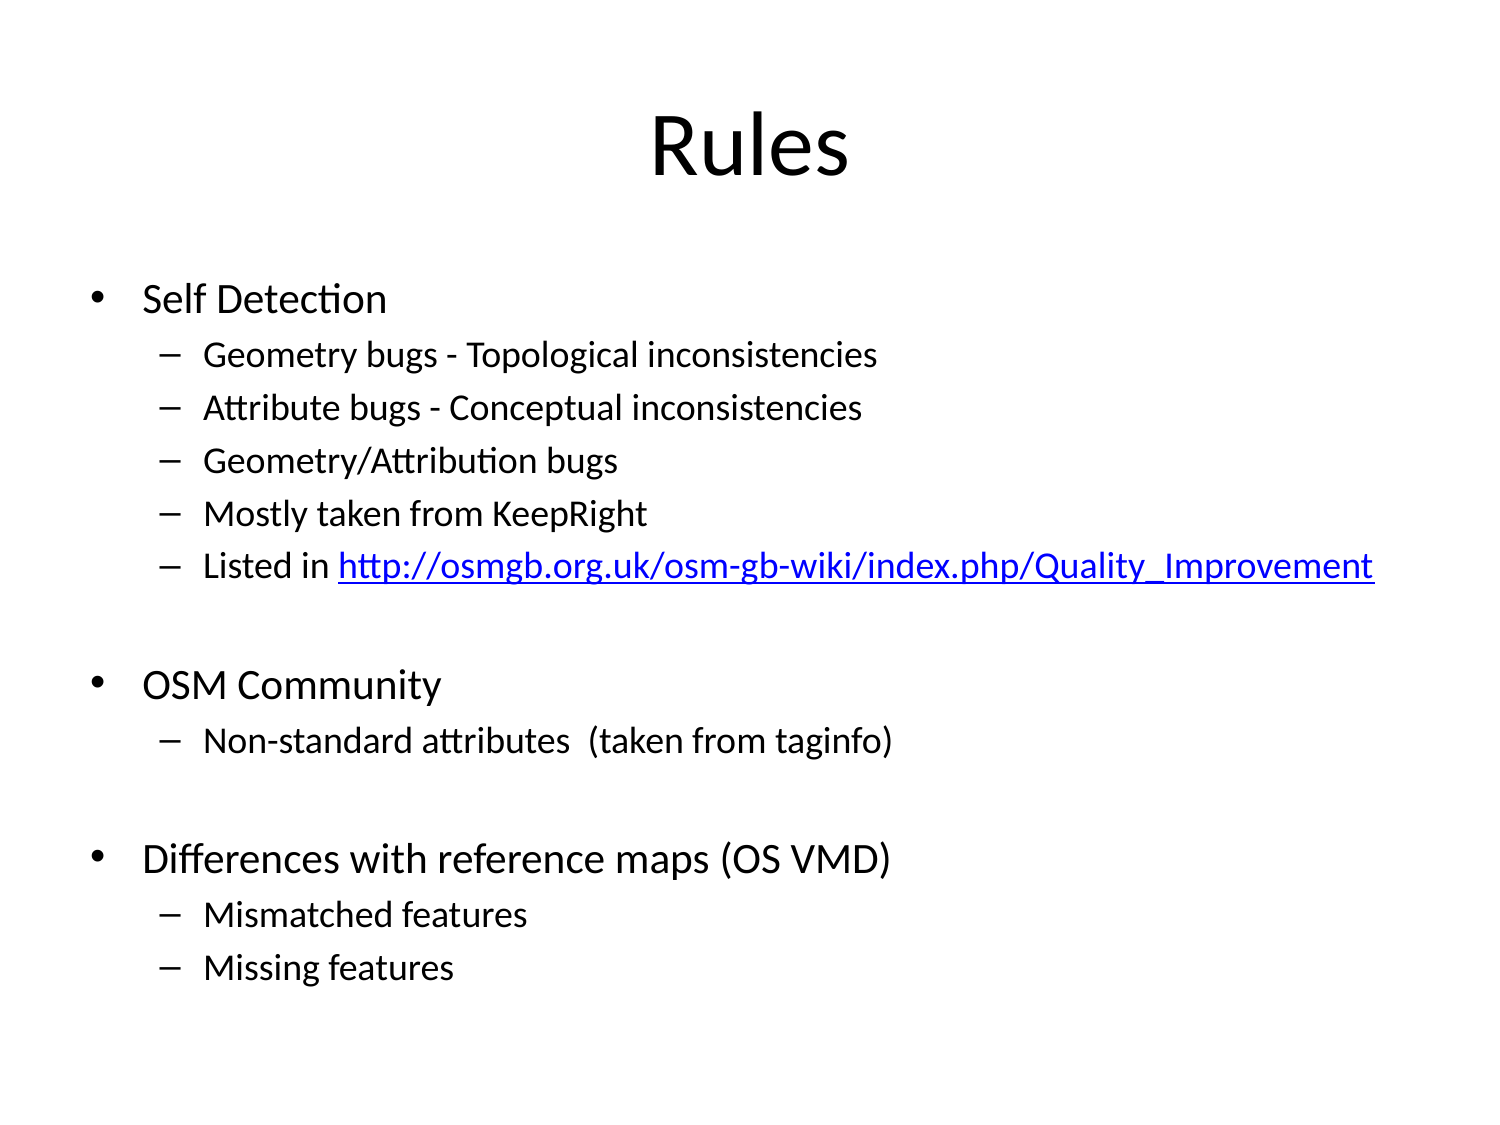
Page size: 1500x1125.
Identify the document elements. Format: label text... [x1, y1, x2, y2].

list Self Detection Geometry bugs - Topological inconsistencies Attribute bugs - Conceptual inconsistencies Geometry/Attribution bugs Mostly taken from KeepRight Listed in http://osmgb.org.uk/osm-gb-wiki/index.php/Quality_Improvement OSM Community Non-standard attributes (taken from taginfo) Differences with reference maps (OS VMD) Mismatched features Missing features [75, 262, 1425, 1005]
title Rules [75, 45, 1425, 233]
